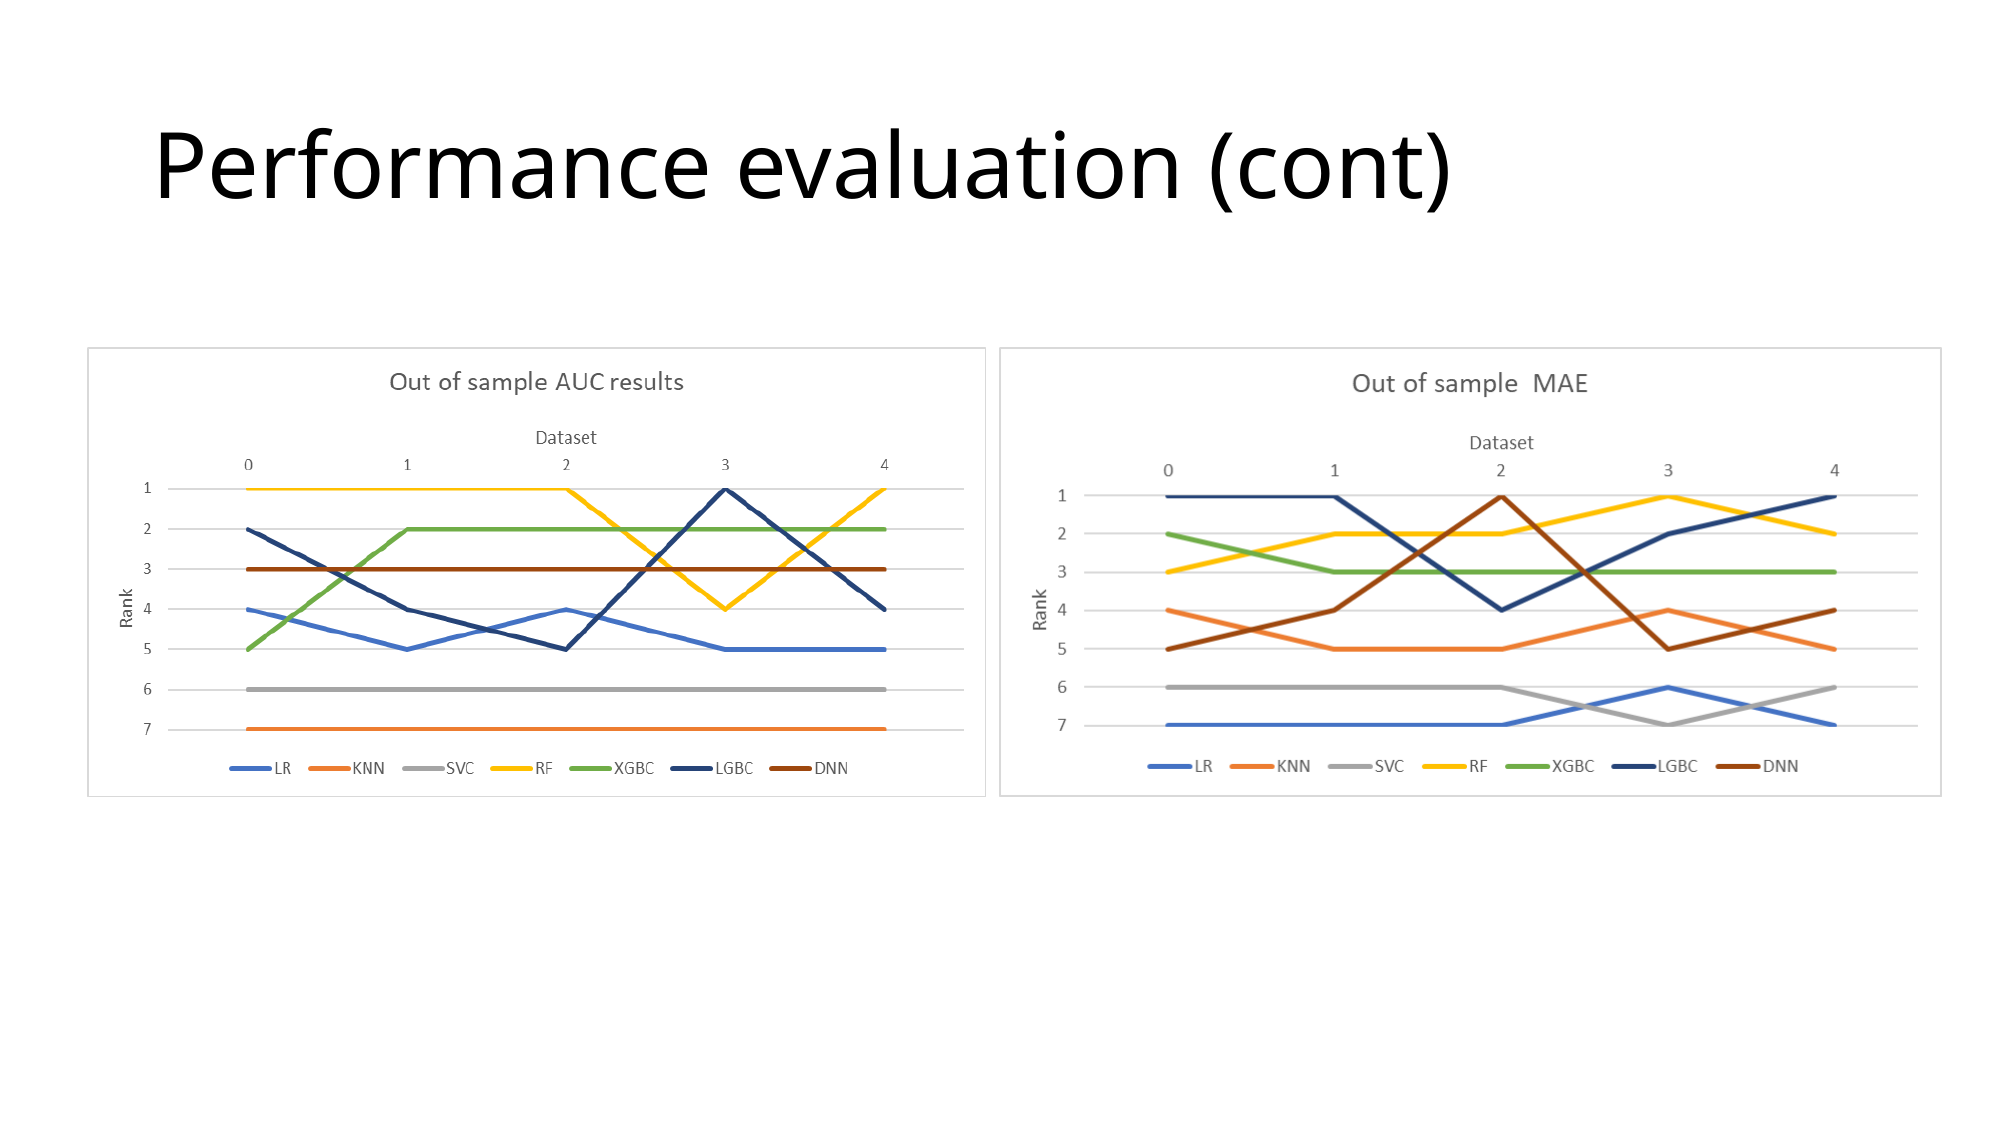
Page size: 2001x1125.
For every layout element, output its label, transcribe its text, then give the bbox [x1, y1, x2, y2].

title Performance evaluation (cont) [137, 59, 1863, 278]
picture [87, 347, 986, 797]
picture [999, 347, 1942, 797]
